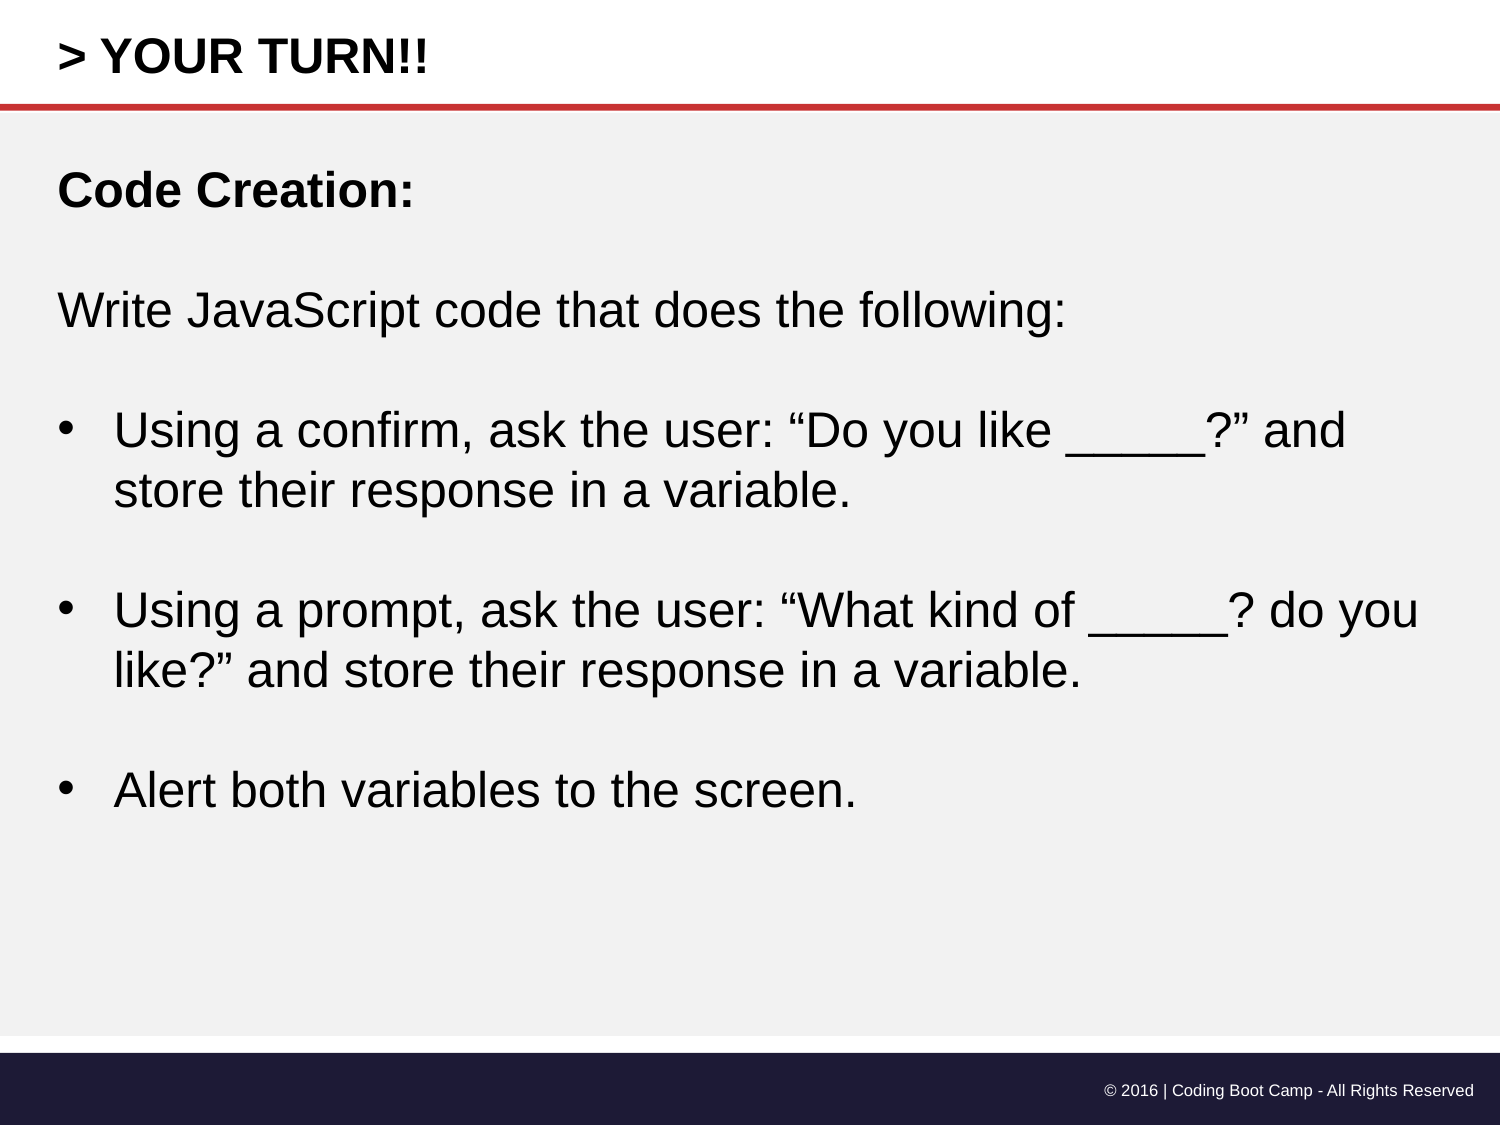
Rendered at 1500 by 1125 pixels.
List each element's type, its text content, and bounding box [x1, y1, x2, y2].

text_box Code Creation: Write JavaScript code that does the following: Using a confirm, ask the user: “Do you like _____?” and store their response in a variable. Using a prompt, ask the user: “What kind of _____? do you like?” and store their response in a variable. Alert both variables to the screen. [49, 149, 1475, 825]
text_box [0, 112, 1500, 1036]
text_box > YOUR TURN!! [50, 16, 913, 91]
